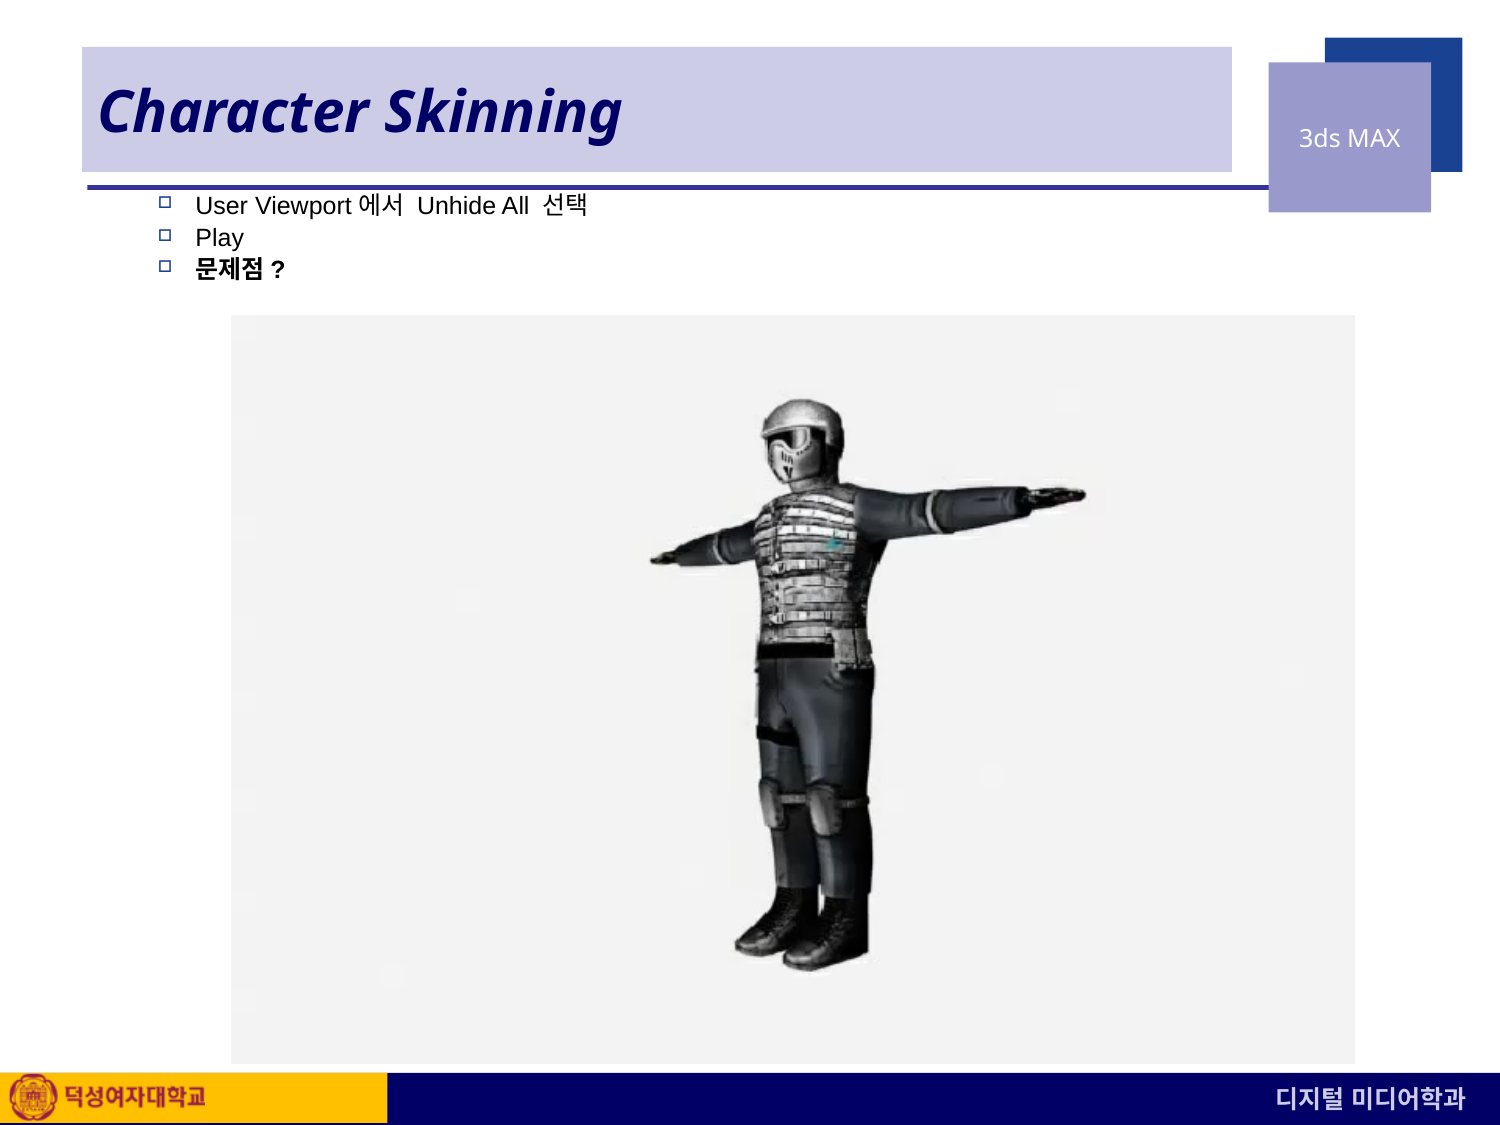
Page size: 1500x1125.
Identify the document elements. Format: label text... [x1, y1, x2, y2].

title Character Skinning [81, 46, 1233, 173]
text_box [229, 314, 1356, 1065]
text_box User Viewport에서 Unhide All 선택 Play 문제점? [0, 185, 1476, 1015]
picture [0, 1034, 229, 1125]
